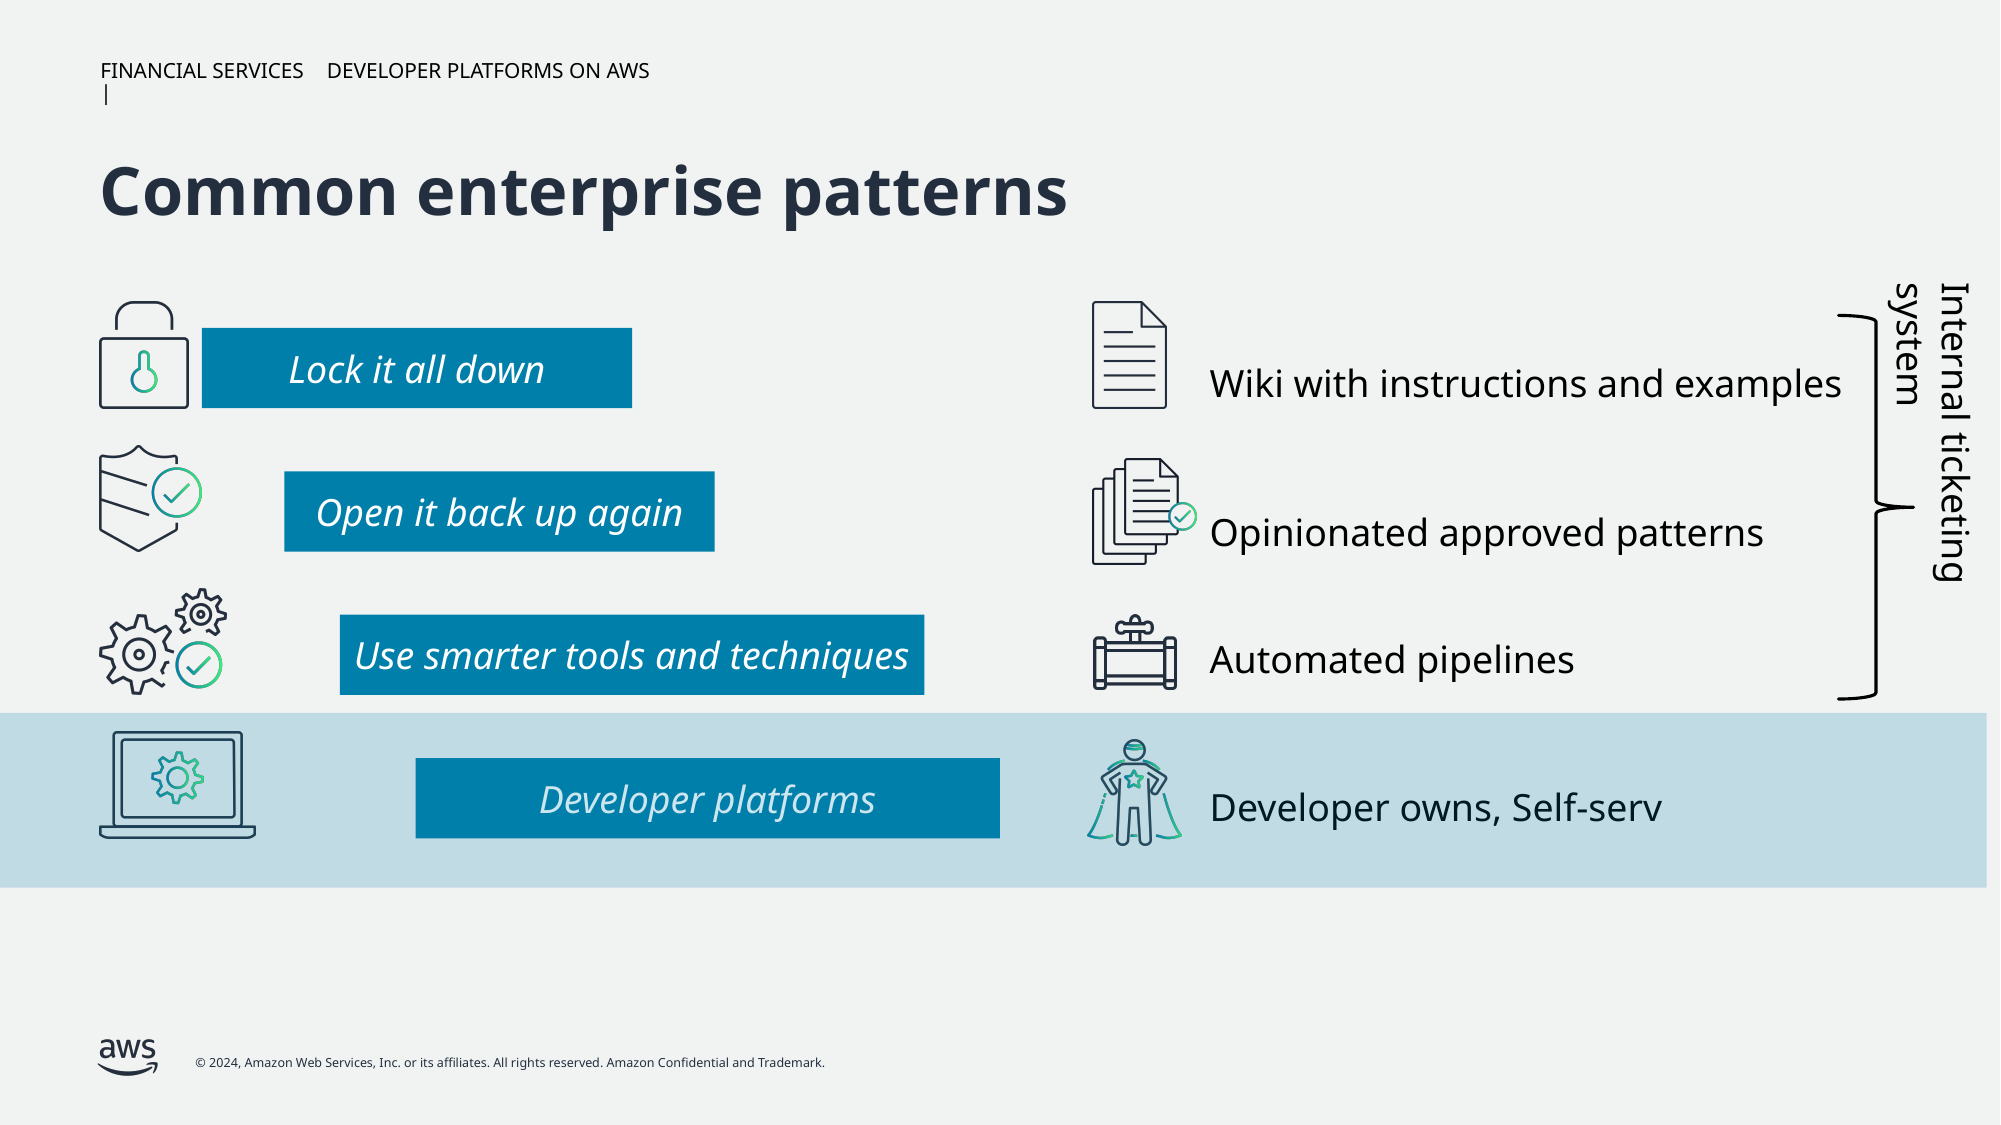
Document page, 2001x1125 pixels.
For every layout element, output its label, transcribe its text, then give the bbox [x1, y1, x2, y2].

text_box Automated pipelines [1209, 628, 1838, 689]
text_box Internal ticketing system [1881, 282, 1987, 711]
picture [1092, 458, 1197, 565]
text_box Use smarter tools and techniques [339, 614, 925, 696]
picture [1092, 301, 1168, 409]
picture [1093, 614, 1177, 690]
text_box [0, 712, 1988, 889]
text_box Wiki with instructions and examples [1209, 352, 1838, 413]
text_box [1837, 314, 1881, 700]
picture [1087, 739, 1182, 846]
picture [99, 588, 227, 695]
picture [99, 731, 256, 839]
picture [99, 445, 202, 552]
text_box Lock it all down [201, 327, 633, 409]
title Common enterprise patterns [99, 149, 1900, 238]
picture [97, 1039, 158, 1076]
picture [99, 301, 189, 409]
text_box Open it back up again [283, 470, 716, 553]
text_box Opinionated approved patterns [1209, 501, 1838, 562]
